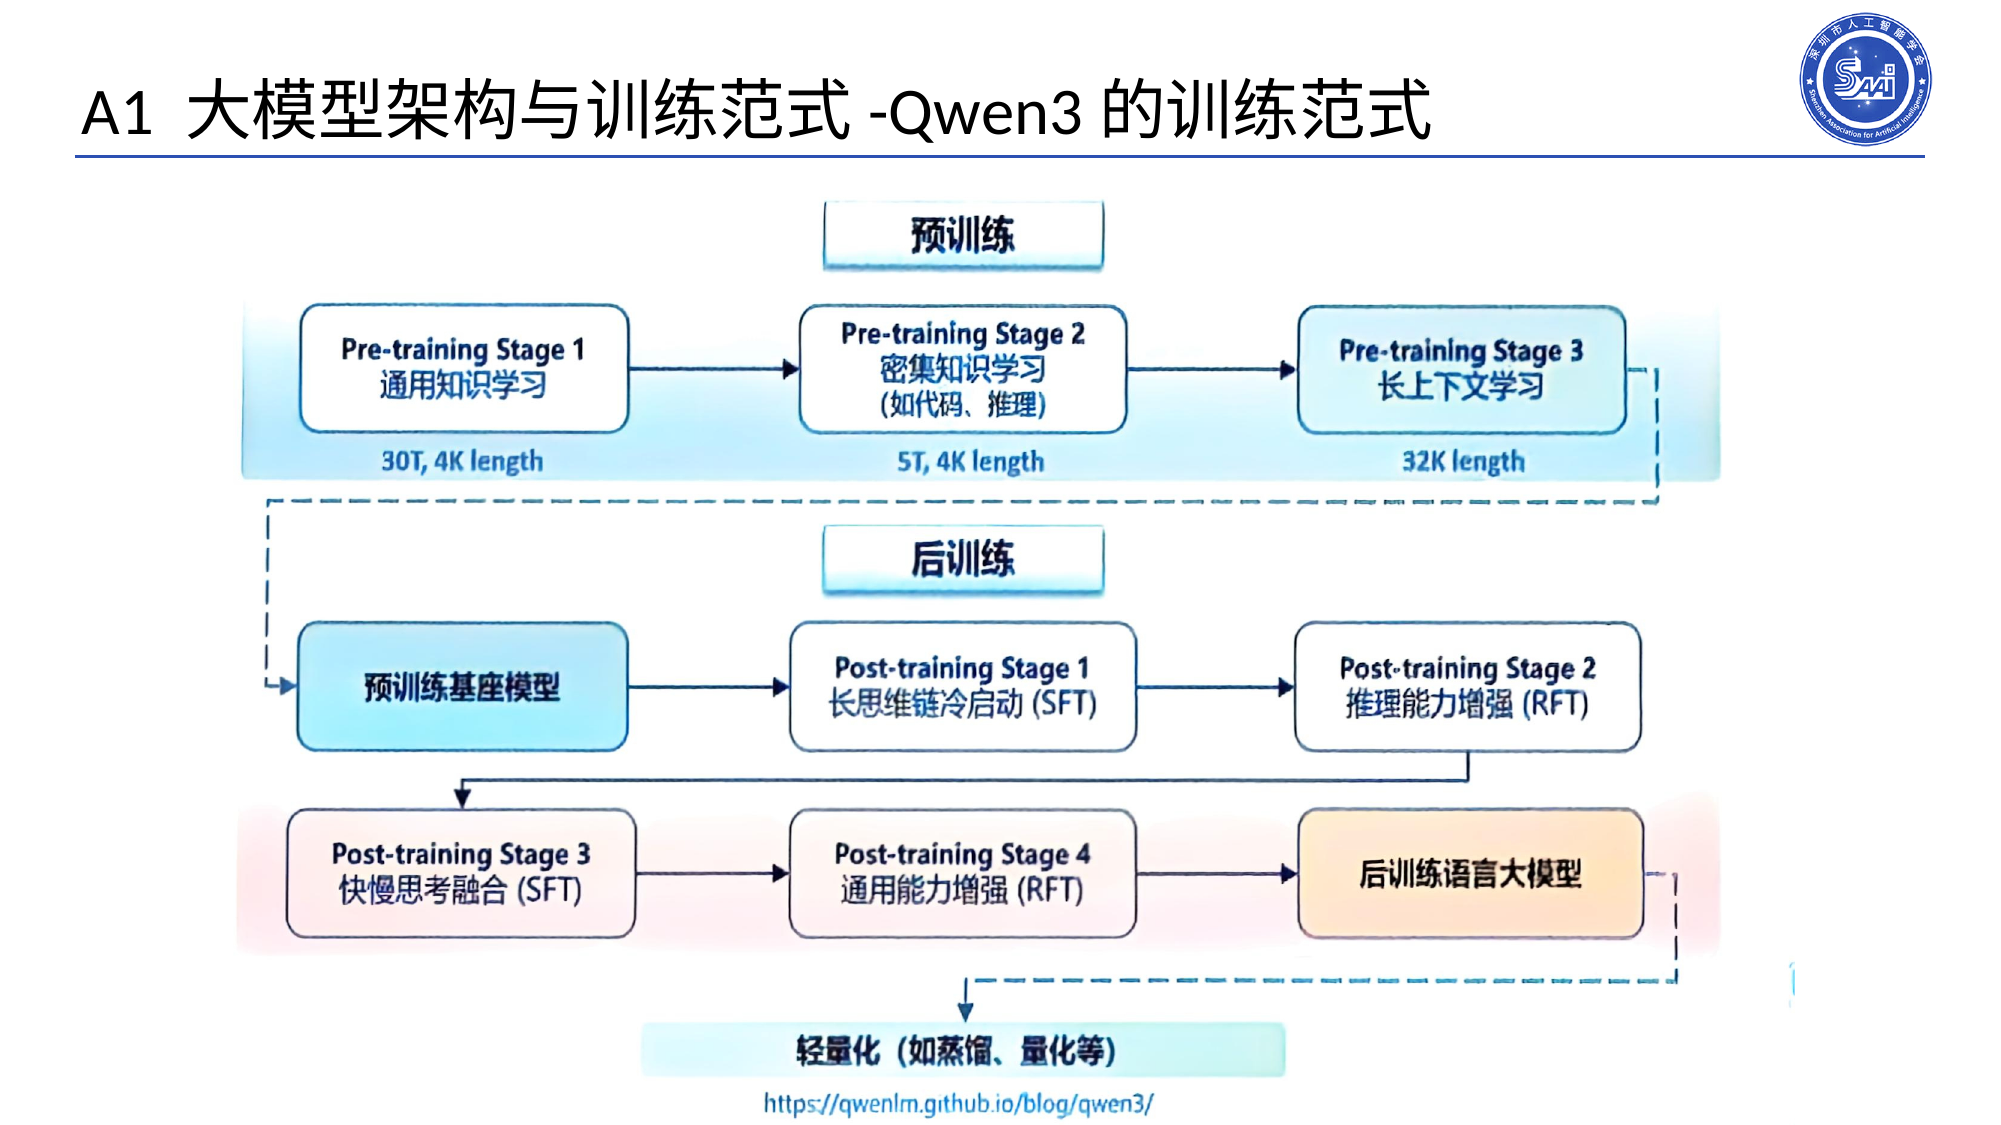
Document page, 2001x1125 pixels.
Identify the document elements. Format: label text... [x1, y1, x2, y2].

text_box A1 大模型架构与训练范式-Qwen3的训练范式 [67, 60, 1448, 155]
picture [185, 187, 1795, 1125]
picture [1793, 9, 1937, 148]
